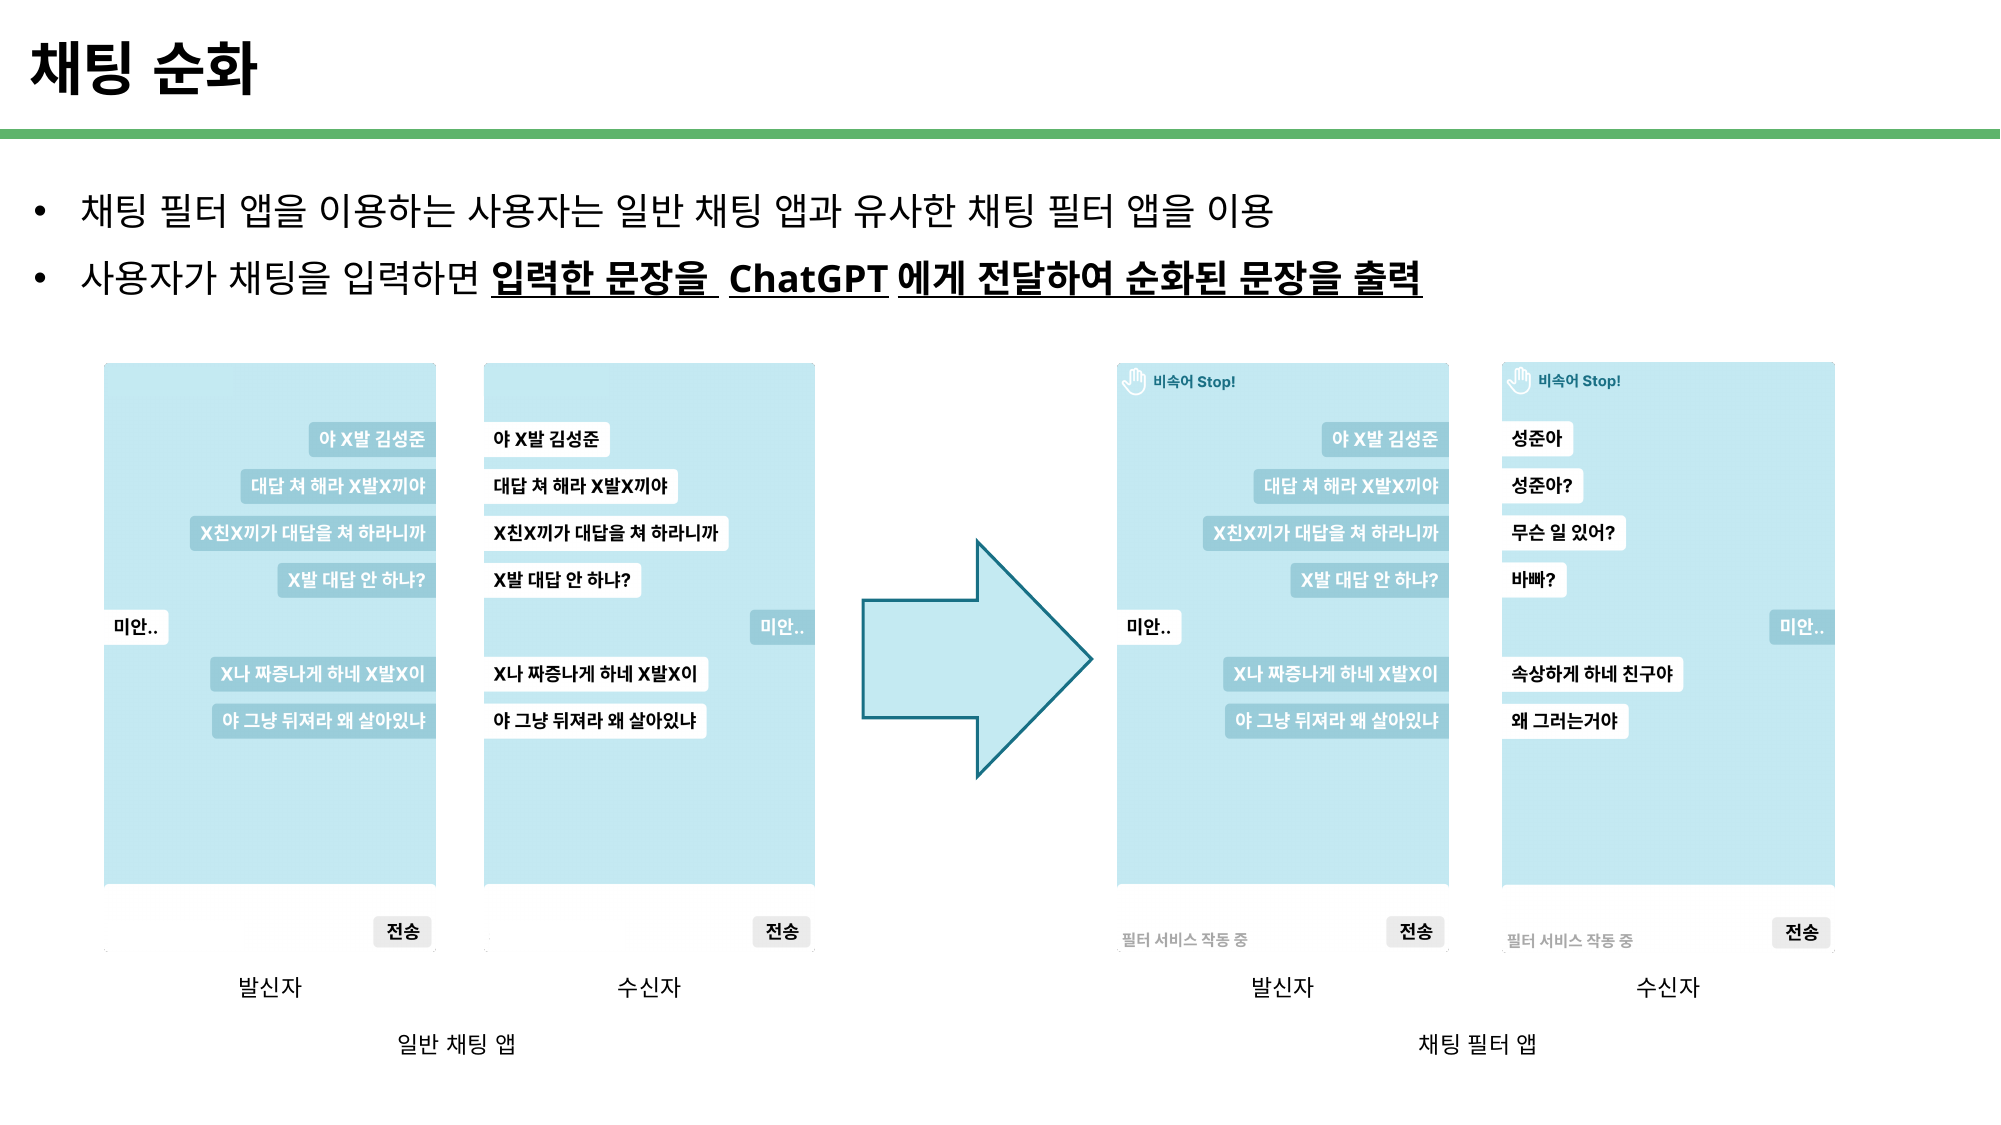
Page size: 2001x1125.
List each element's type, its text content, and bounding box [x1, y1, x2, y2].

picture [103, 363, 436, 953]
picture [1502, 361, 1835, 953]
text_box 채팅 순화 [14, 24, 1904, 110]
picture [1117, 363, 1449, 953]
text_box 수신자 [603, 966, 697, 1009]
text_box 일반 채팅 앱 [382, 1023, 532, 1066]
text_box 채팅 필터 앱을 이용하는 사용자는 일반 채팅 앱과 유사한 채팅 필터 앱을 이용 사용자가 채팅을 입력하면 입력한 문장을 ChatGPT에게 전달하여 순화된 문장을 출력 [18, 157, 1977, 308]
text_box 채팅 필터 앱 [1404, 1023, 1554, 1066]
text_box [861, 537, 1094, 781]
text_box 발신자 [223, 966, 318, 1009]
picture [483, 363, 816, 953]
text_box 발신자 [1236, 966, 1331, 1009]
text_box 수신자 [1621, 966, 1716, 1009]
